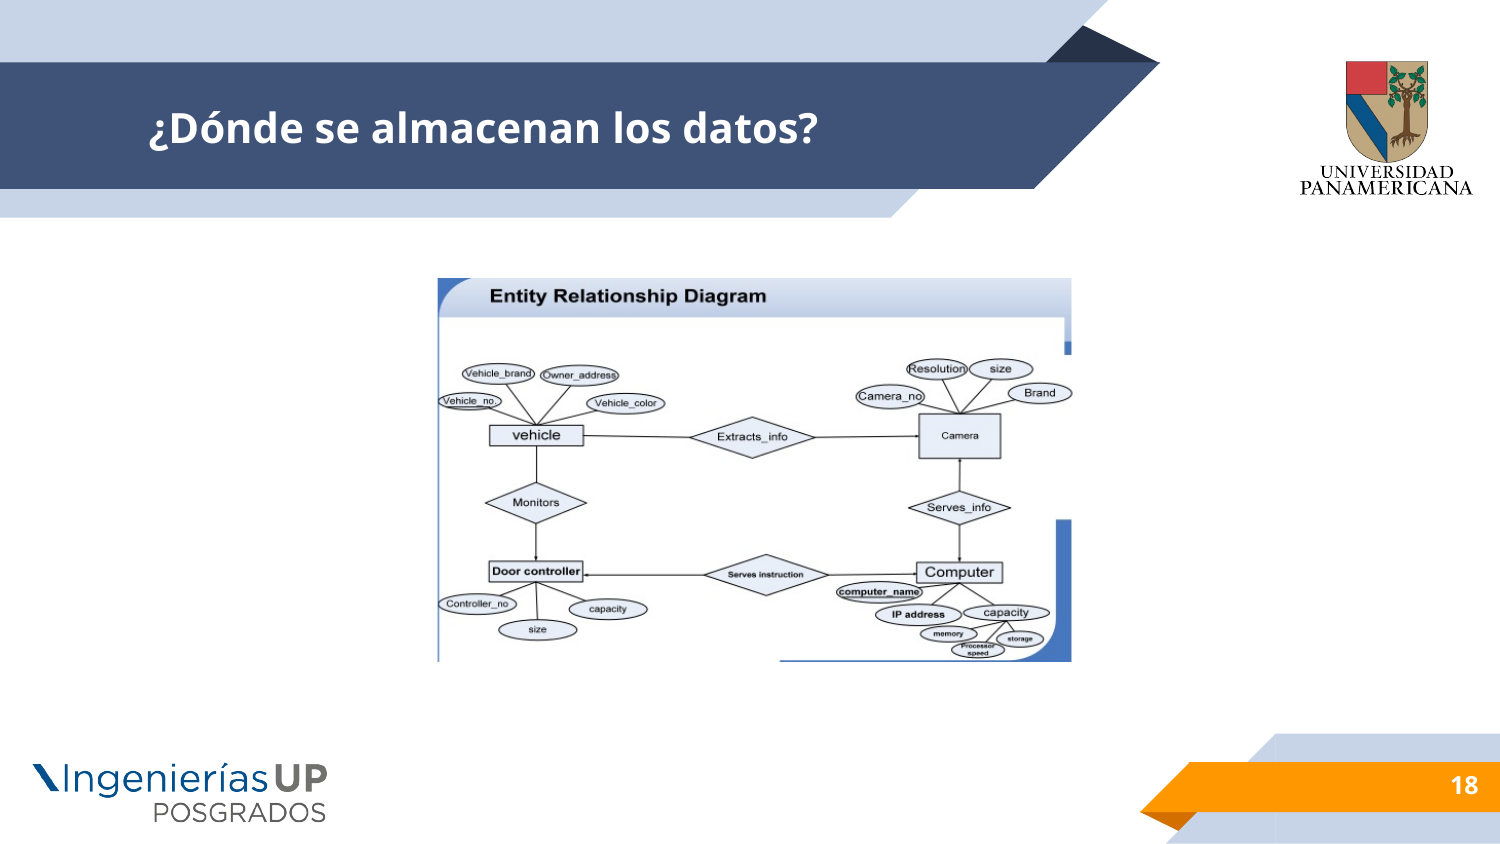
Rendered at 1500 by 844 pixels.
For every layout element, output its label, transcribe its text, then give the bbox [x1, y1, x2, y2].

title ¿Dónde se almacenan los datos? [133, 64, 1035, 190]
picture [1286, 44, 1490, 210]
picture [437, 277, 1076, 662]
picture [15, 737, 344, 844]
slide_number 18 [1249, 760, 1494, 813]
